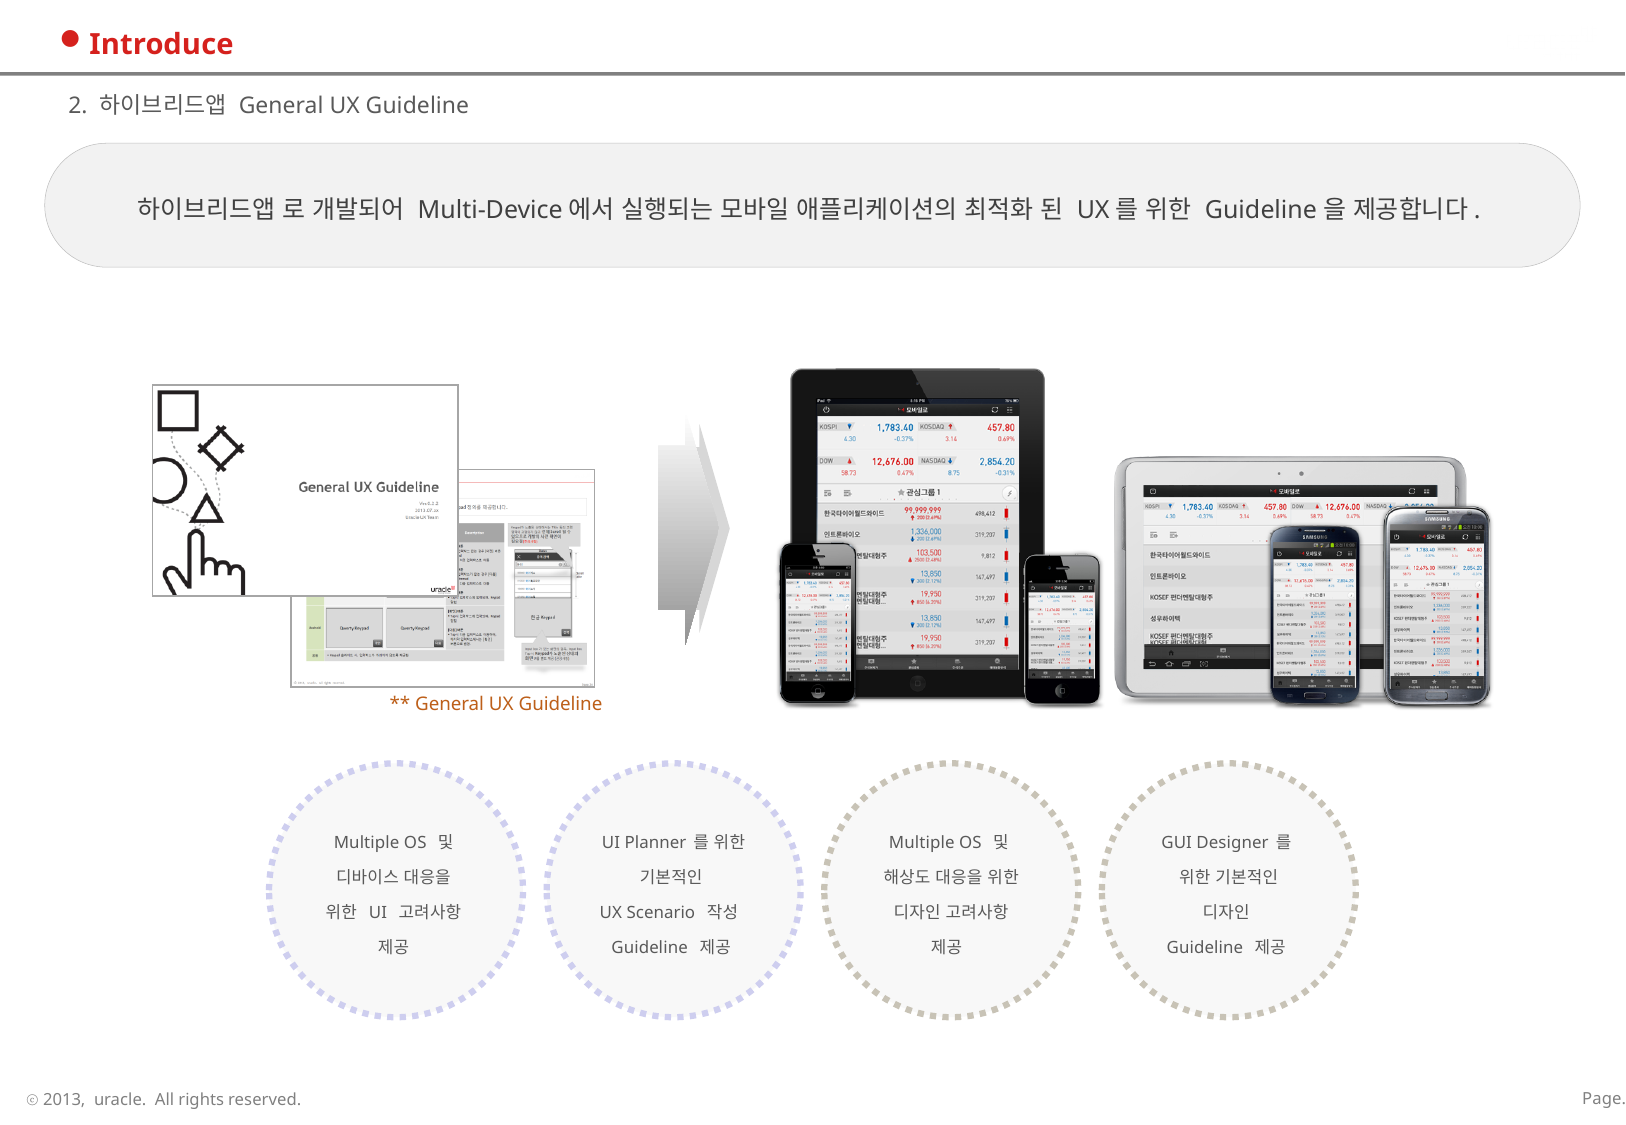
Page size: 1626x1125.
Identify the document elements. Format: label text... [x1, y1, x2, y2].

list 2. 하이브리드앱 General UX Guideline [53, 83, 1575, 125]
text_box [152, 320, 1516, 743]
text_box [268, 763, 1356, 1018]
title Introduce [44, 11, 1595, 74]
list 하이브리드앱 로 개발되어 Multi-Device에서 실행되는 모바일 애플리케이션의 최적화 된 UX를 위한 Guideline을 제공합니다. [77, 158, 1548, 252]
